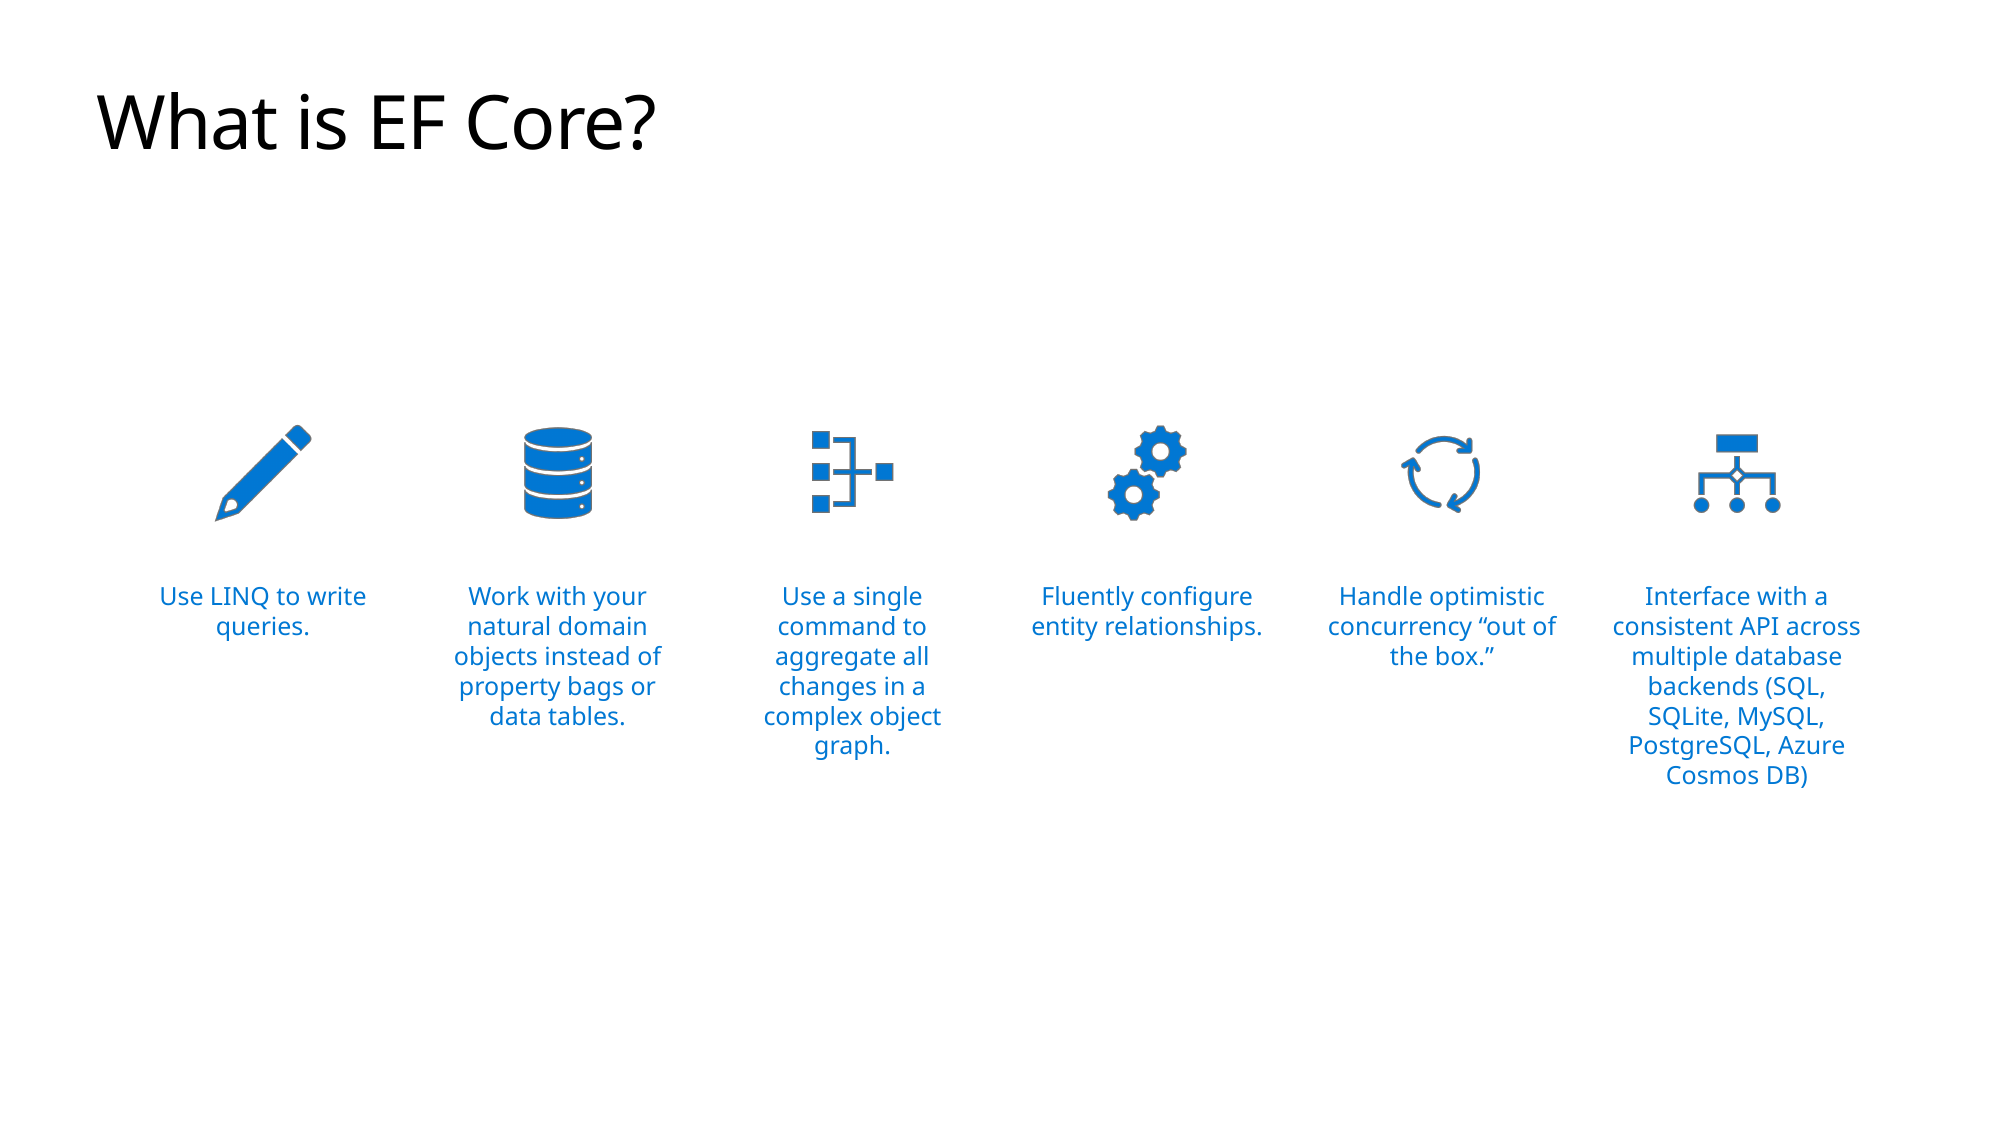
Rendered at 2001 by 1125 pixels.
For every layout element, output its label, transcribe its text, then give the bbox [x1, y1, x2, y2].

text_box Fluently configure entity relationships. [1021, 580, 1273, 681]
text_box Use a single command to aggregate all changes in a complex object graph. [727, 580, 979, 681]
text_box [1680, 415, 1794, 530]
text_box Handle optimistic concurrency “out of the box.” [1316, 580, 1568, 681]
text_box [795, 415, 910, 530]
text_box [1090, 415, 1205, 530]
text_box [500, 415, 615, 530]
title What is EF Core? [96, 75, 1904, 166]
text_box [1385, 415, 1499, 530]
text_box Interface with a consistent API across multiple database backends (SQL, SQLite, MySQL, PostgreSQL, Azure Cosmos DB) [1611, 580, 1863, 681]
text_box Work with your natural domain objects instead of property bags or data tables. [432, 580, 684, 681]
text_box [206, 415, 320, 530]
text_box Use LINQ to write queries. [137, 580, 389, 681]
